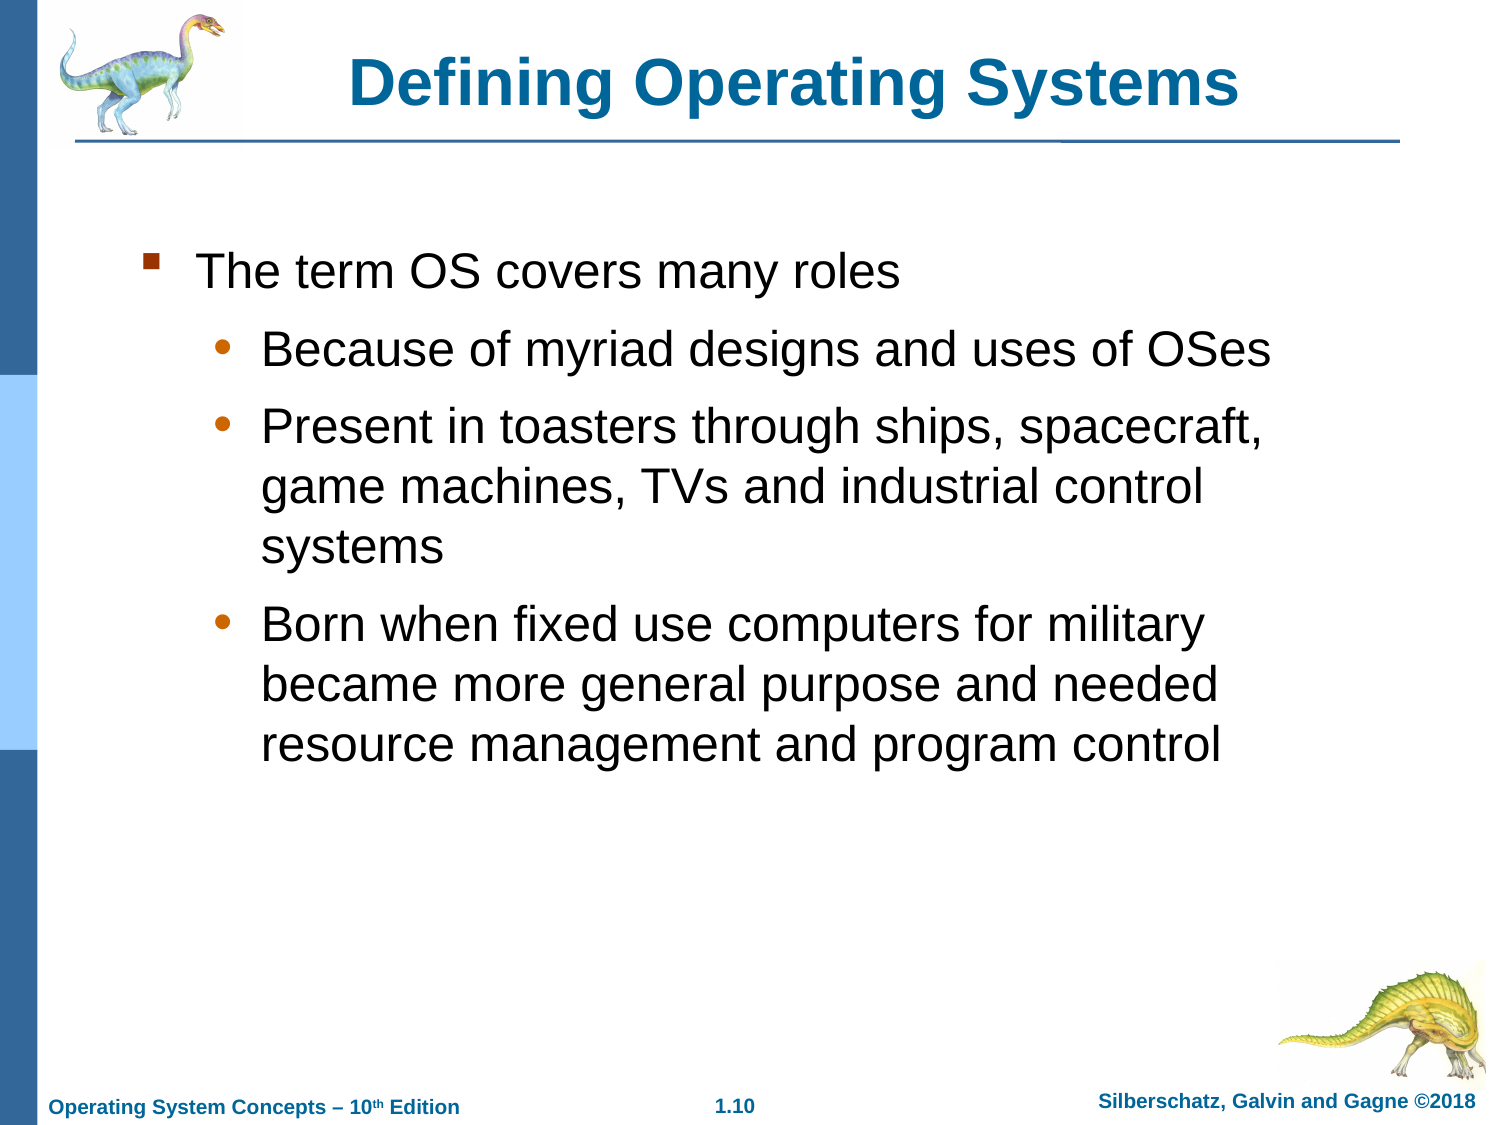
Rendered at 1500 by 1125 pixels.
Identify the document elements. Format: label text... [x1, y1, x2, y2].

picture [1275, 959, 1486, 1090]
title Defining Operating Systems [192, 32, 1398, 127]
list The term OS covers many roles Because of myriad designs and uses of OSes Present in toasters through ships, spacecraft, game machines, TVs and industrial control systems Born when fixed use computers for military became more general purpose and needed resource management and program control [123, 168, 1345, 858]
picture [46, 0, 243, 149]
